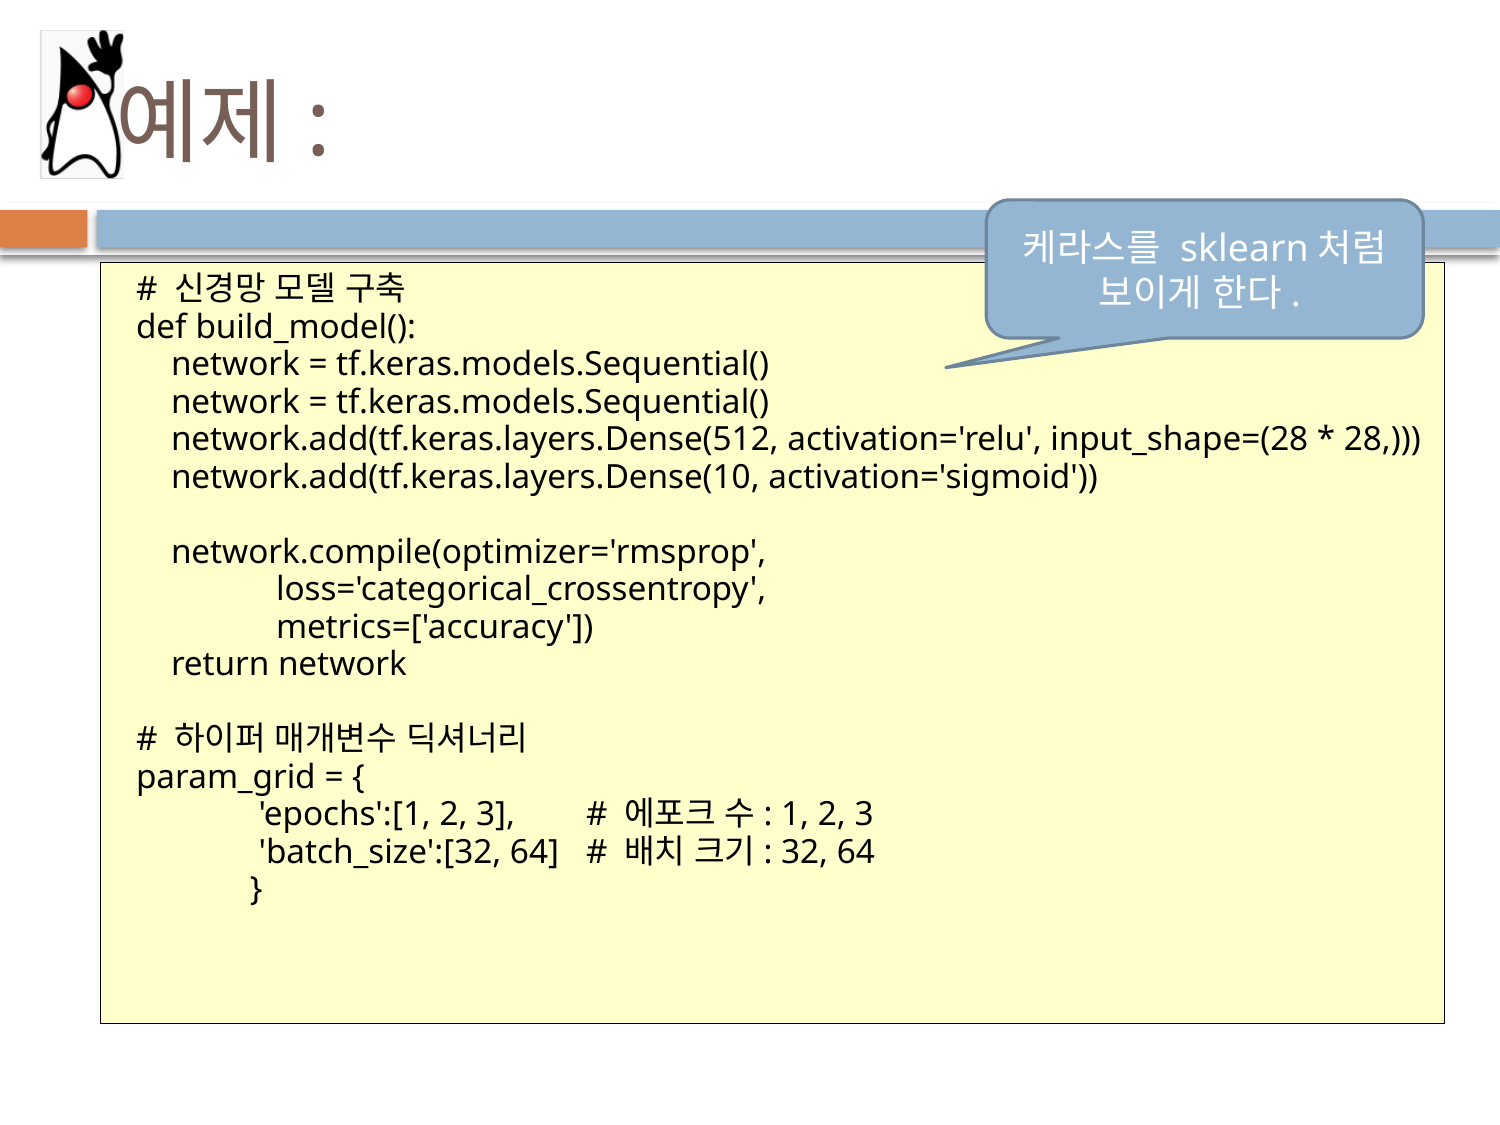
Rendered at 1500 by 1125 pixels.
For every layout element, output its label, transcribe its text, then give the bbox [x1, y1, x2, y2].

text_box # 신경망 모델 구축 def build_model(): network = tf.keras.models.Sequential() network = tf.keras.models.Sequential() network.add(tf.keras.layers.Dense(512, activation='relu', input_shape=(28 * 28,))) network.add(tf.keras.layers.Dense(10, activation='sigmoid')) network.compile(optimizer='rmsprop', loss='categorical_crossentropy', metrics=['accuracy']) return network # 하이퍼 매개변수 딕셔너리 param_grid = { 'epochs':[1, 2, 3], # 에포크 수: 1, 2, 3 'batch_size':[32, 64] # 배치 크기: 32, 64 } [100, 262, 1445, 1024]
title 예제: [100, 37, 1438, 200]
text_box 케라스를 sklearn처럼 보이게 한다. [944, 198, 1425, 370]
picture [39, 30, 124, 179]
